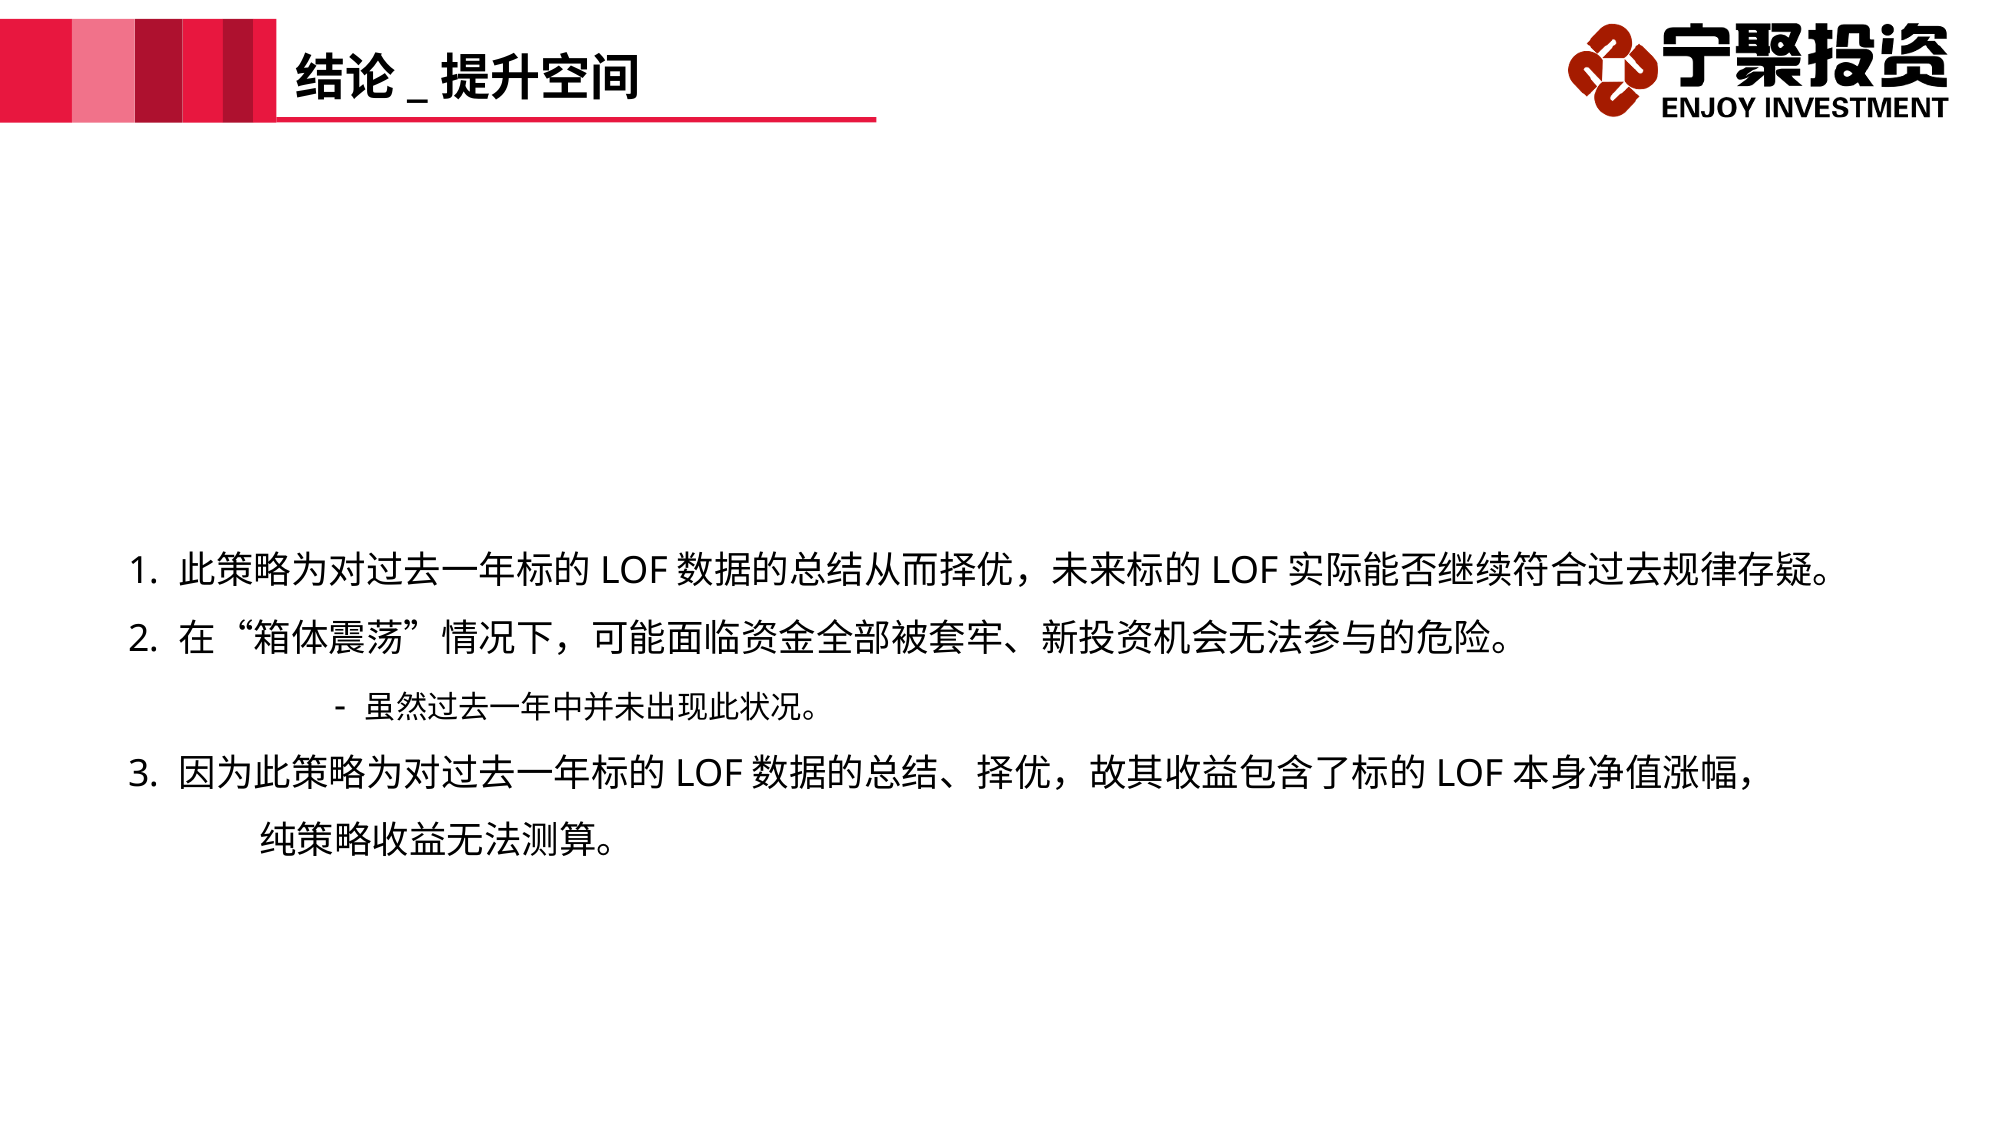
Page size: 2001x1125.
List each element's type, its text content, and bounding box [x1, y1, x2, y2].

picture [1568, 22, 1950, 119]
text_box 此策略为对过去一年标的LOF数据的总结从而择优，未来标的LOF实际能否继续符合过去规律存疑。 在“箱体震荡”情况下，可能面临资金全部被套牢、新投资机会无法参与的危险。 - 虽然过去一年中并未出现此状况。 因为此策略为对过去一年标的LOF数据的总结、择优，故其收益包含了标的LOF本身净值涨幅， 纯策略收益无法测算。 [94, 502, 1881, 987]
title 结论_提升空间 [295, 53, 1025, 105]
